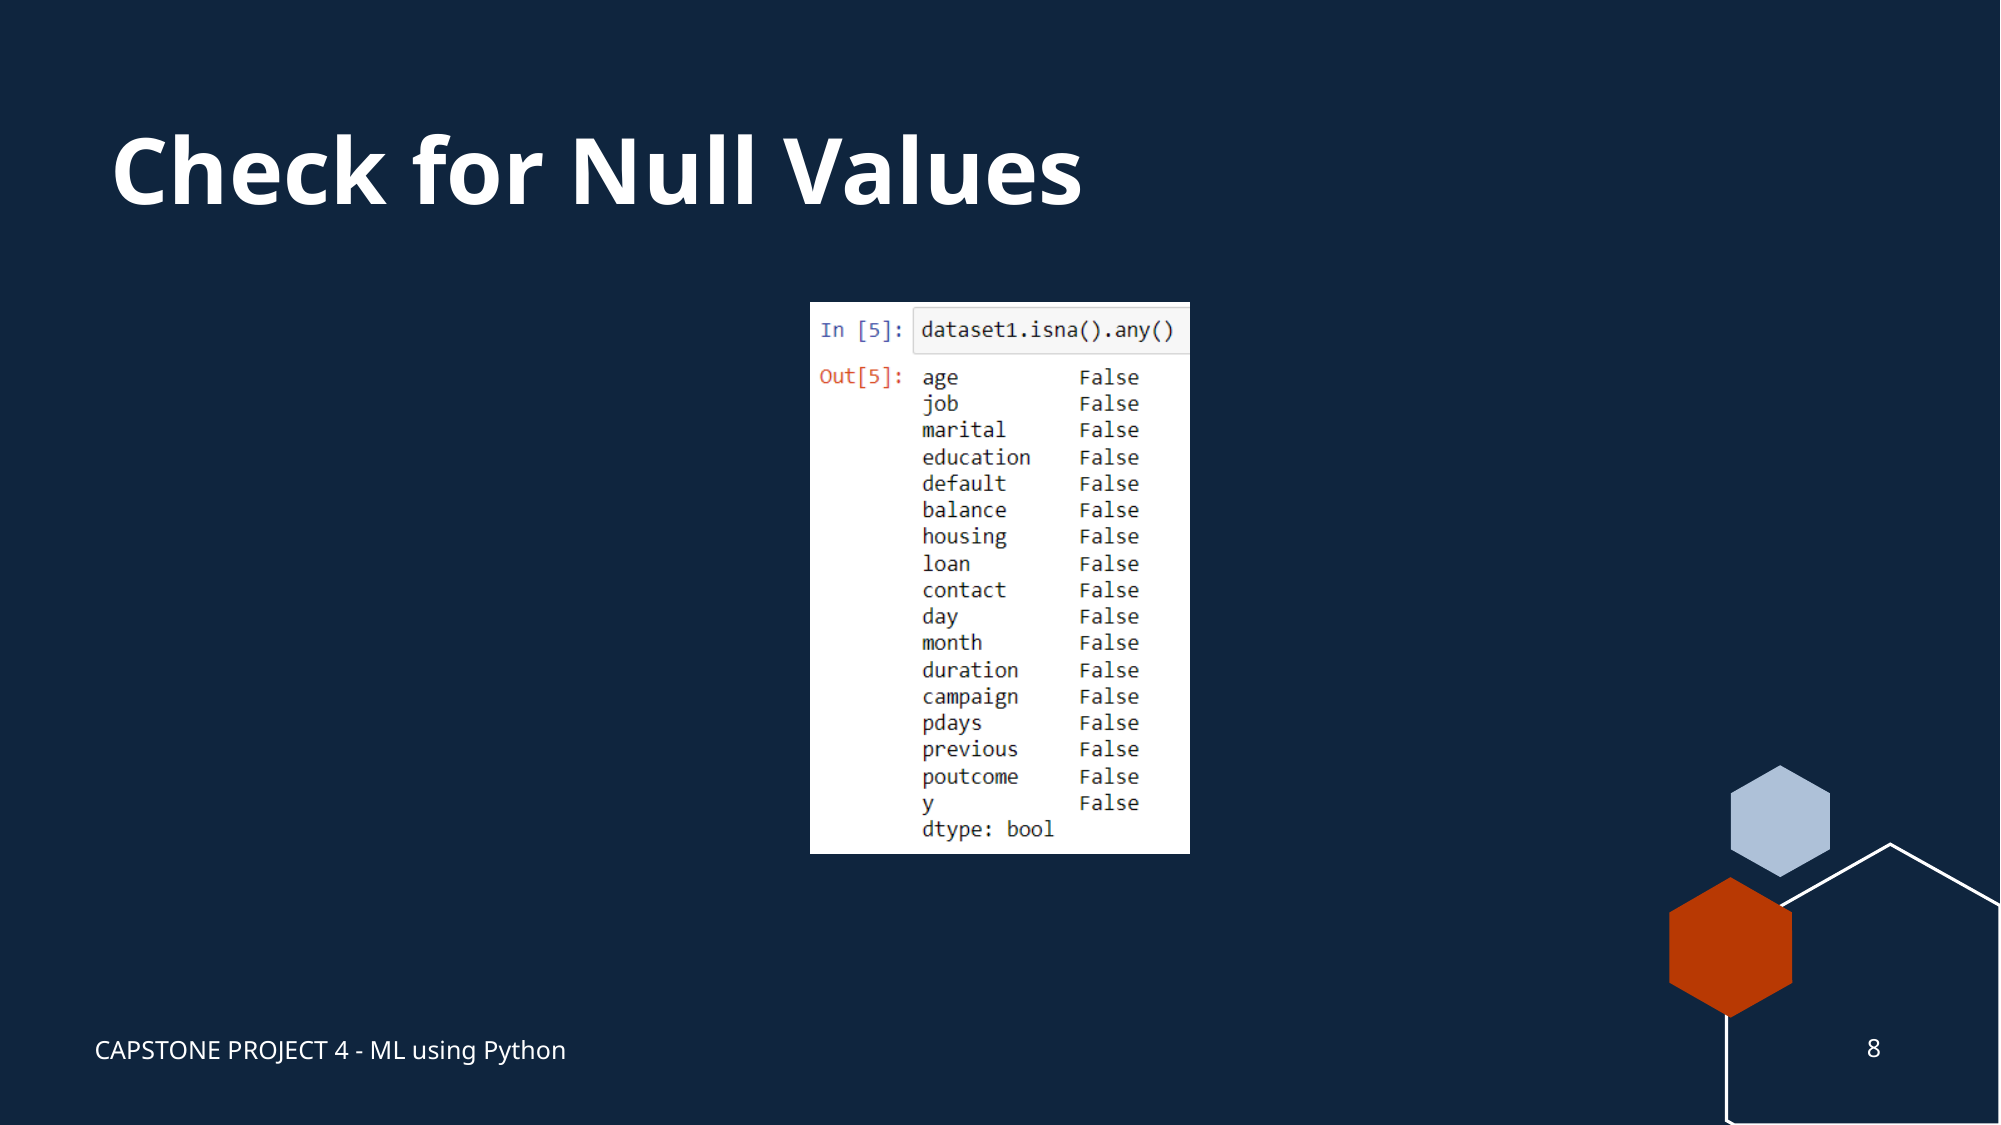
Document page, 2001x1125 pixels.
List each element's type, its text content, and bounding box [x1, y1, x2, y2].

title Check for Null Values [95, 118, 1882, 352]
text_box 8 [1836, 1019, 1912, 1080]
picture [810, 302, 1190, 854]
footer CAPSTONE PROJECT 4 - ML using Python [79, 1020, 755, 1080]
